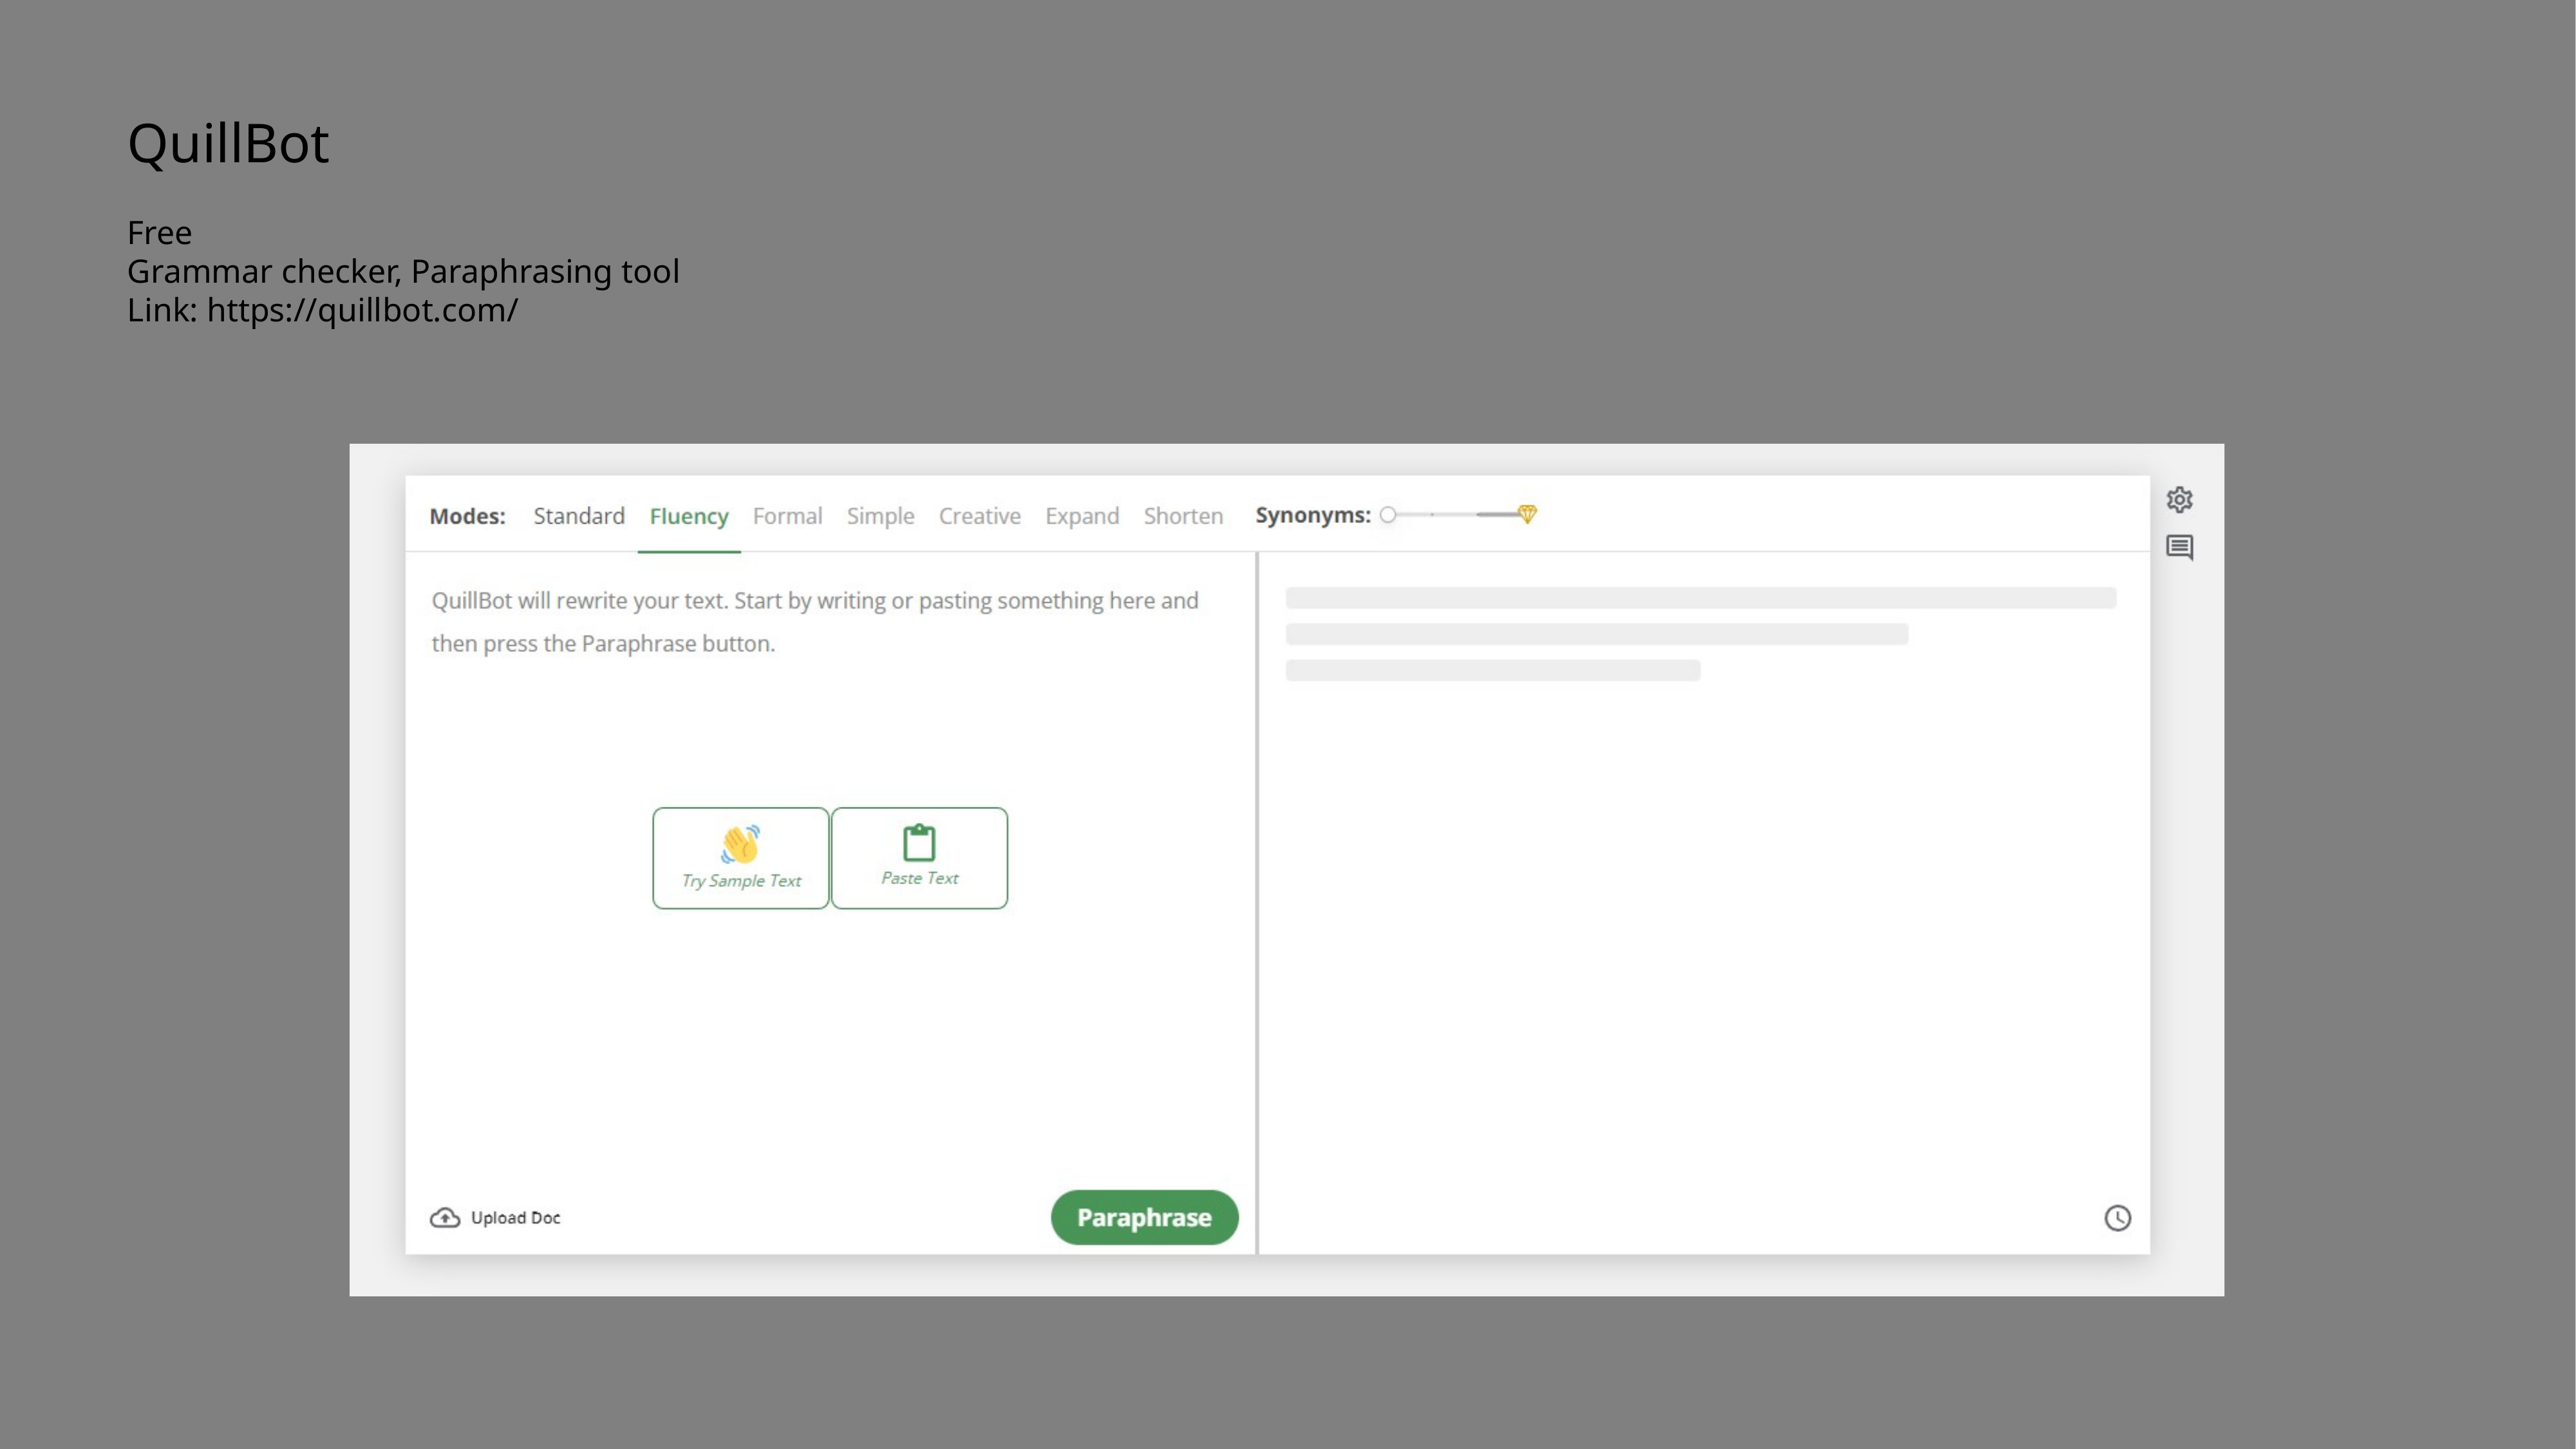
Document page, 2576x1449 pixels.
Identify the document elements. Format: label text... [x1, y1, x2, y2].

text_box Free Grammar checker, Paraphrasing tool Link: https://quillbot.com/ [127, 212, 741, 340]
text_box QuillBot [127, 108, 343, 191]
picture [350, 444, 2224, 1296]
